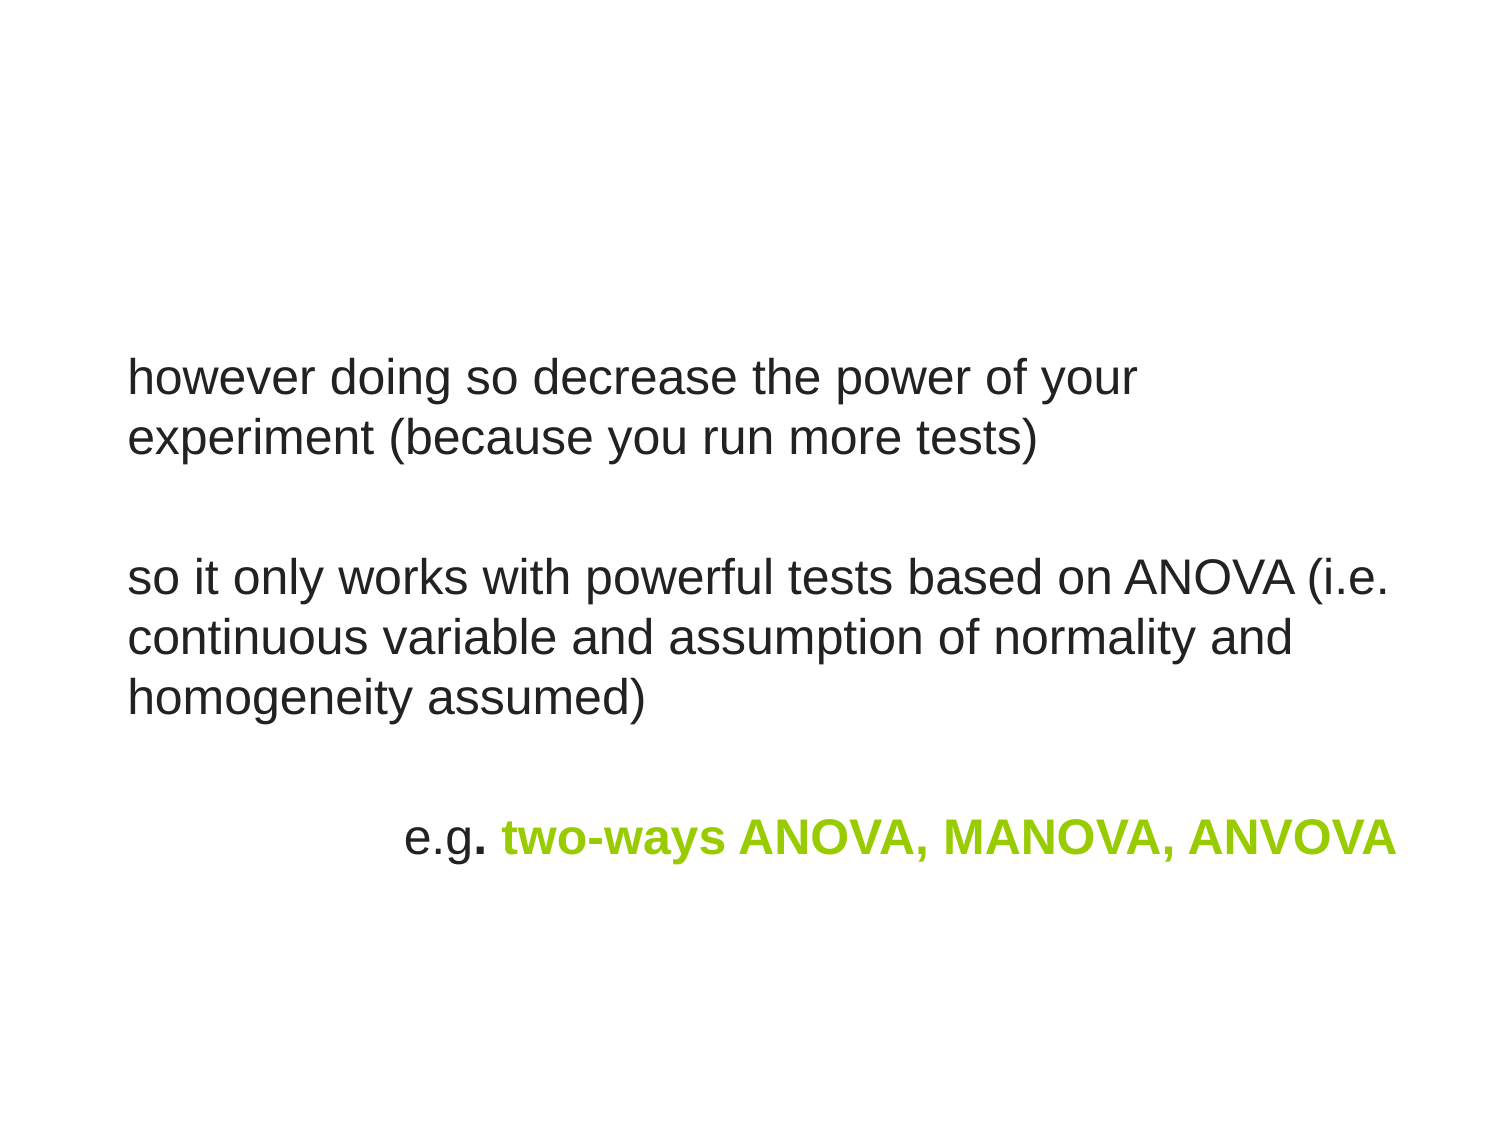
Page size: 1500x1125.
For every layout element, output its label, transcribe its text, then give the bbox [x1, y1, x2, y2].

text_box however doing so decrease the power of your experiment (because you run more tests) so it only works with powerful tests based on ANOVA (i.e. continuous variable and assumption of normality and homogeneity assumed) e.g. two-ways ANOVA, MANOVA, ANVOVA [112, 337, 1413, 775]
